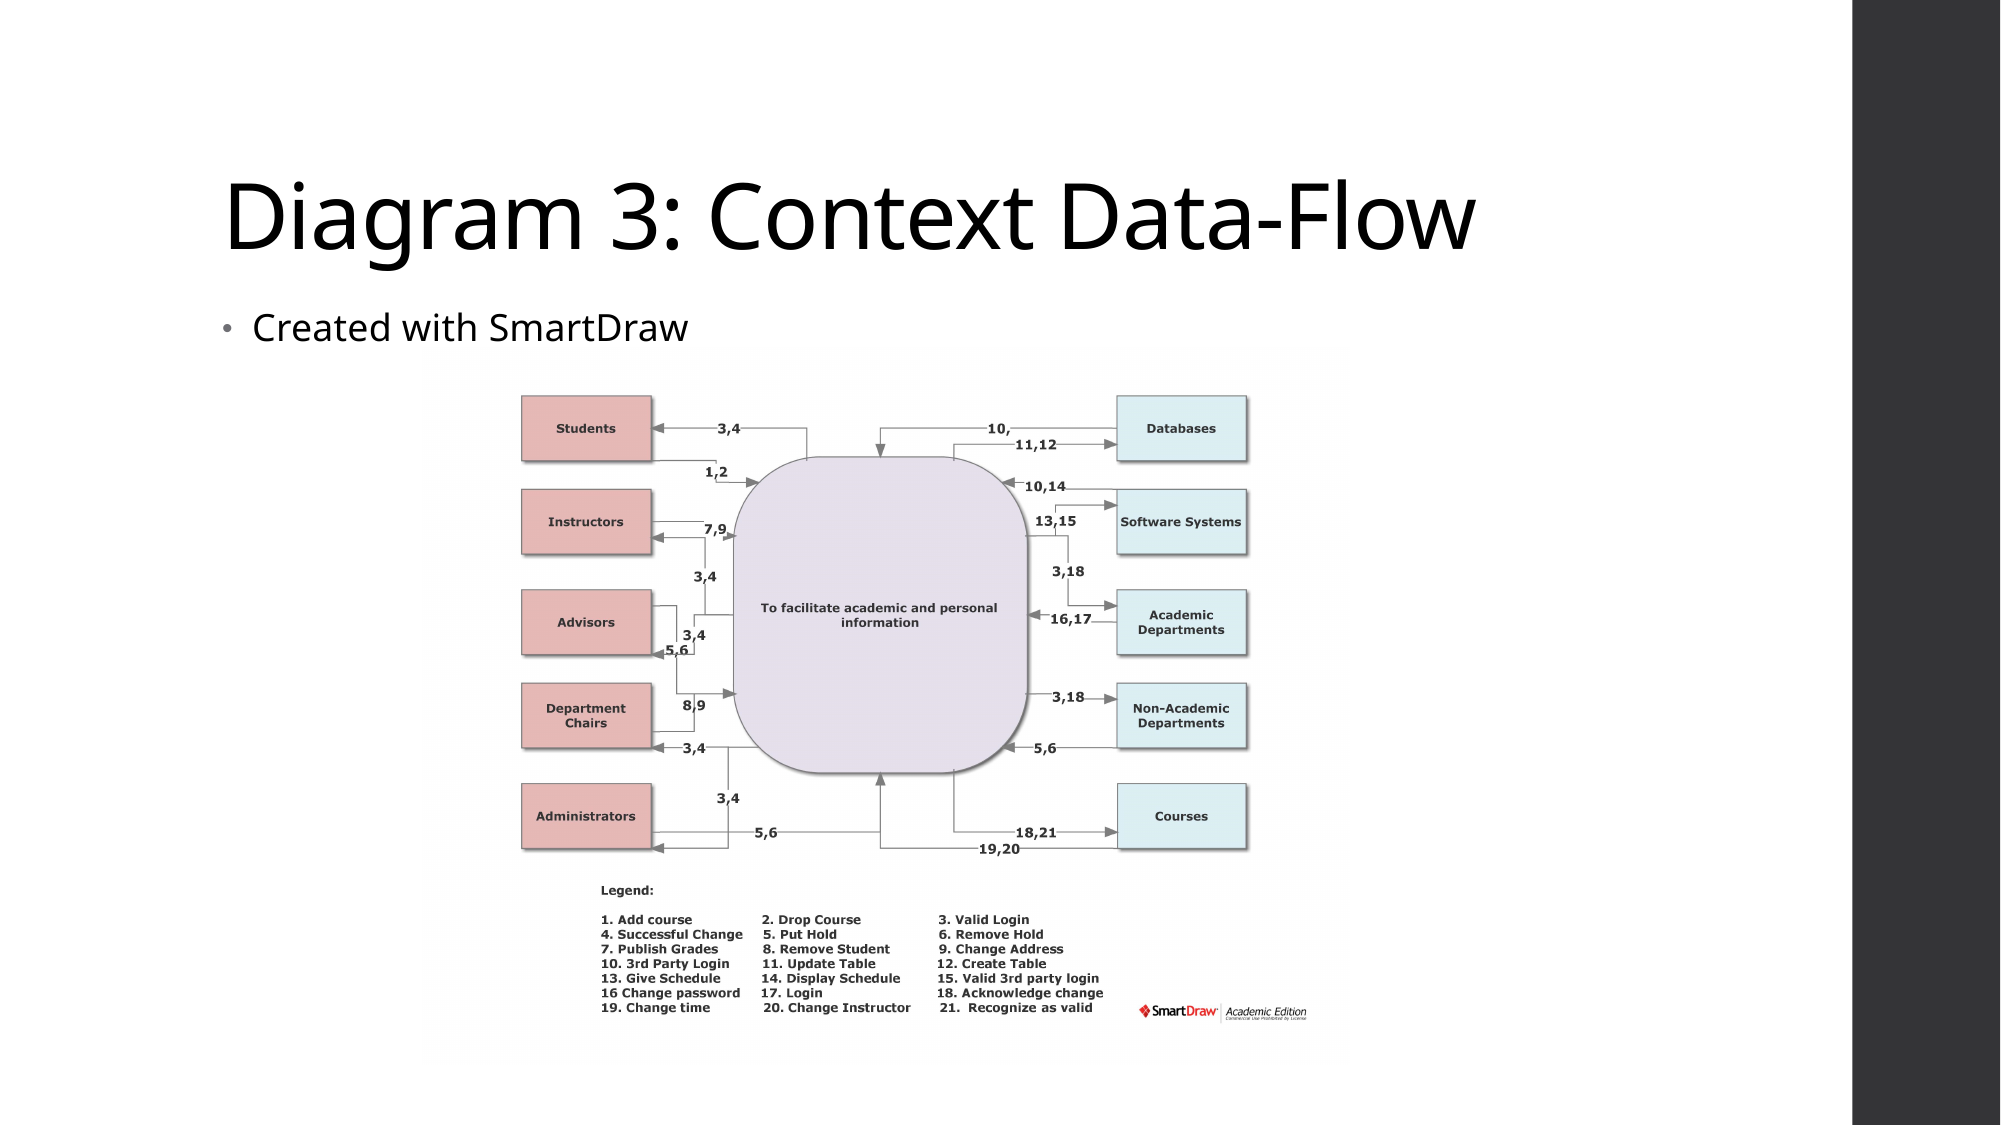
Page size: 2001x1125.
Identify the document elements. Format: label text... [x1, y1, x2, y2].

picture [421, 347, 1351, 1066]
list Created with SmartDraw [206, 299, 1617, 1014]
title Diagram 3: Context Data-Flow [206, 60, 1797, 278]
